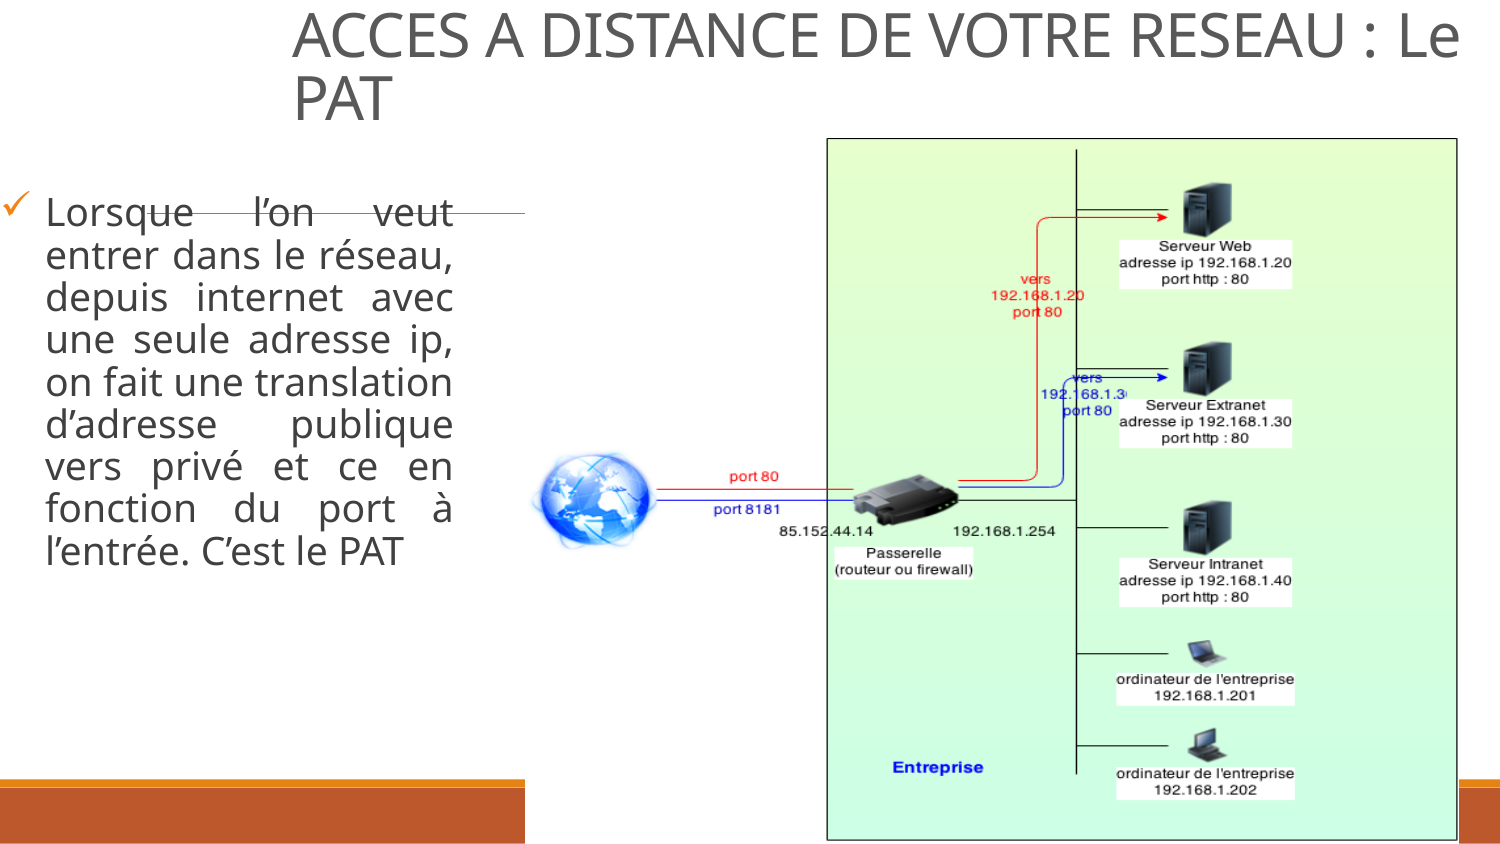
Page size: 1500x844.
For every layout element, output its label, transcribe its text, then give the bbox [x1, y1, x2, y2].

title ACCES A DISTANCE DE VOTRE RESEAU : Le PAT [277, 0, 1500, 141]
picture [524, 137, 1459, 844]
list Lorsque l’on veut entrer dans le réseau, depuis internet avec une seule adresse ip, on fait une translation d’adresse publique vers privé et ce en fonction du port à l’entrée. C’est le PAT [0, 185, 455, 588]
